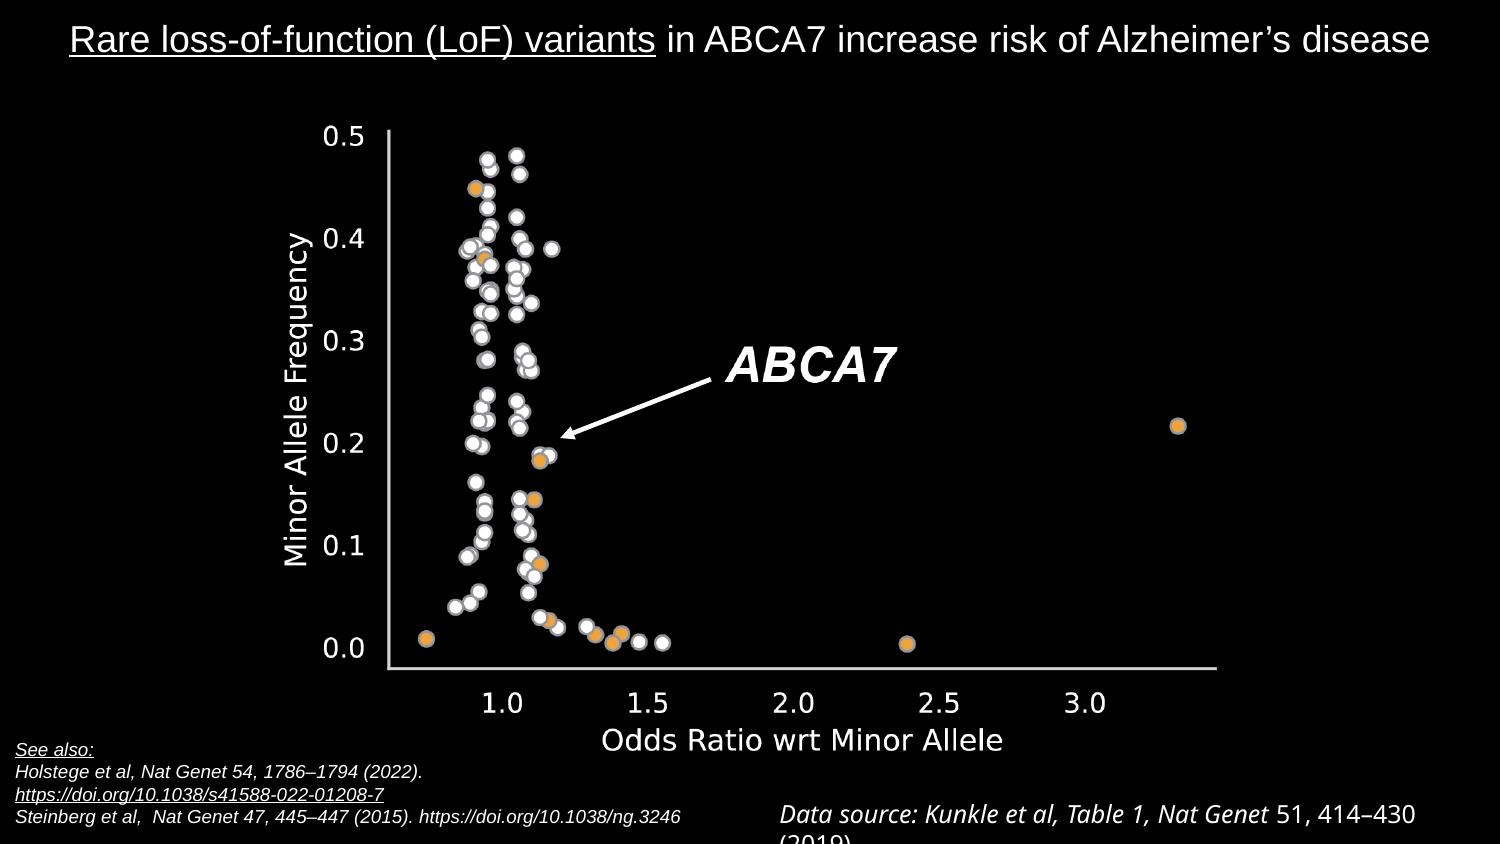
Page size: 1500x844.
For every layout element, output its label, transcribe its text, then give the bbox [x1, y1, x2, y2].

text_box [710, 310, 1073, 652]
picture [283, 125, 1217, 751]
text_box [559, 378, 705, 439]
text_box Rare loss-of-function (LoF) variants in ABCA7 increase risk of Alzheimer’s disease [31, 0, 1469, 75]
text_box Data source: Kunkle et al, Table 1, Nat Genet 51, 414–430 (2019) [764, 783, 1500, 844]
text_box See also: Holstege et al, Nat Genet 54, 1786–1794 (2022). https://doi.org/10.1038/s41588-022-01208-7 Steinberg et al, Nat Genet 47, 445–447 (2015). https://doi.org/10.1038/ng.3246 [0, 722, 736, 843]
